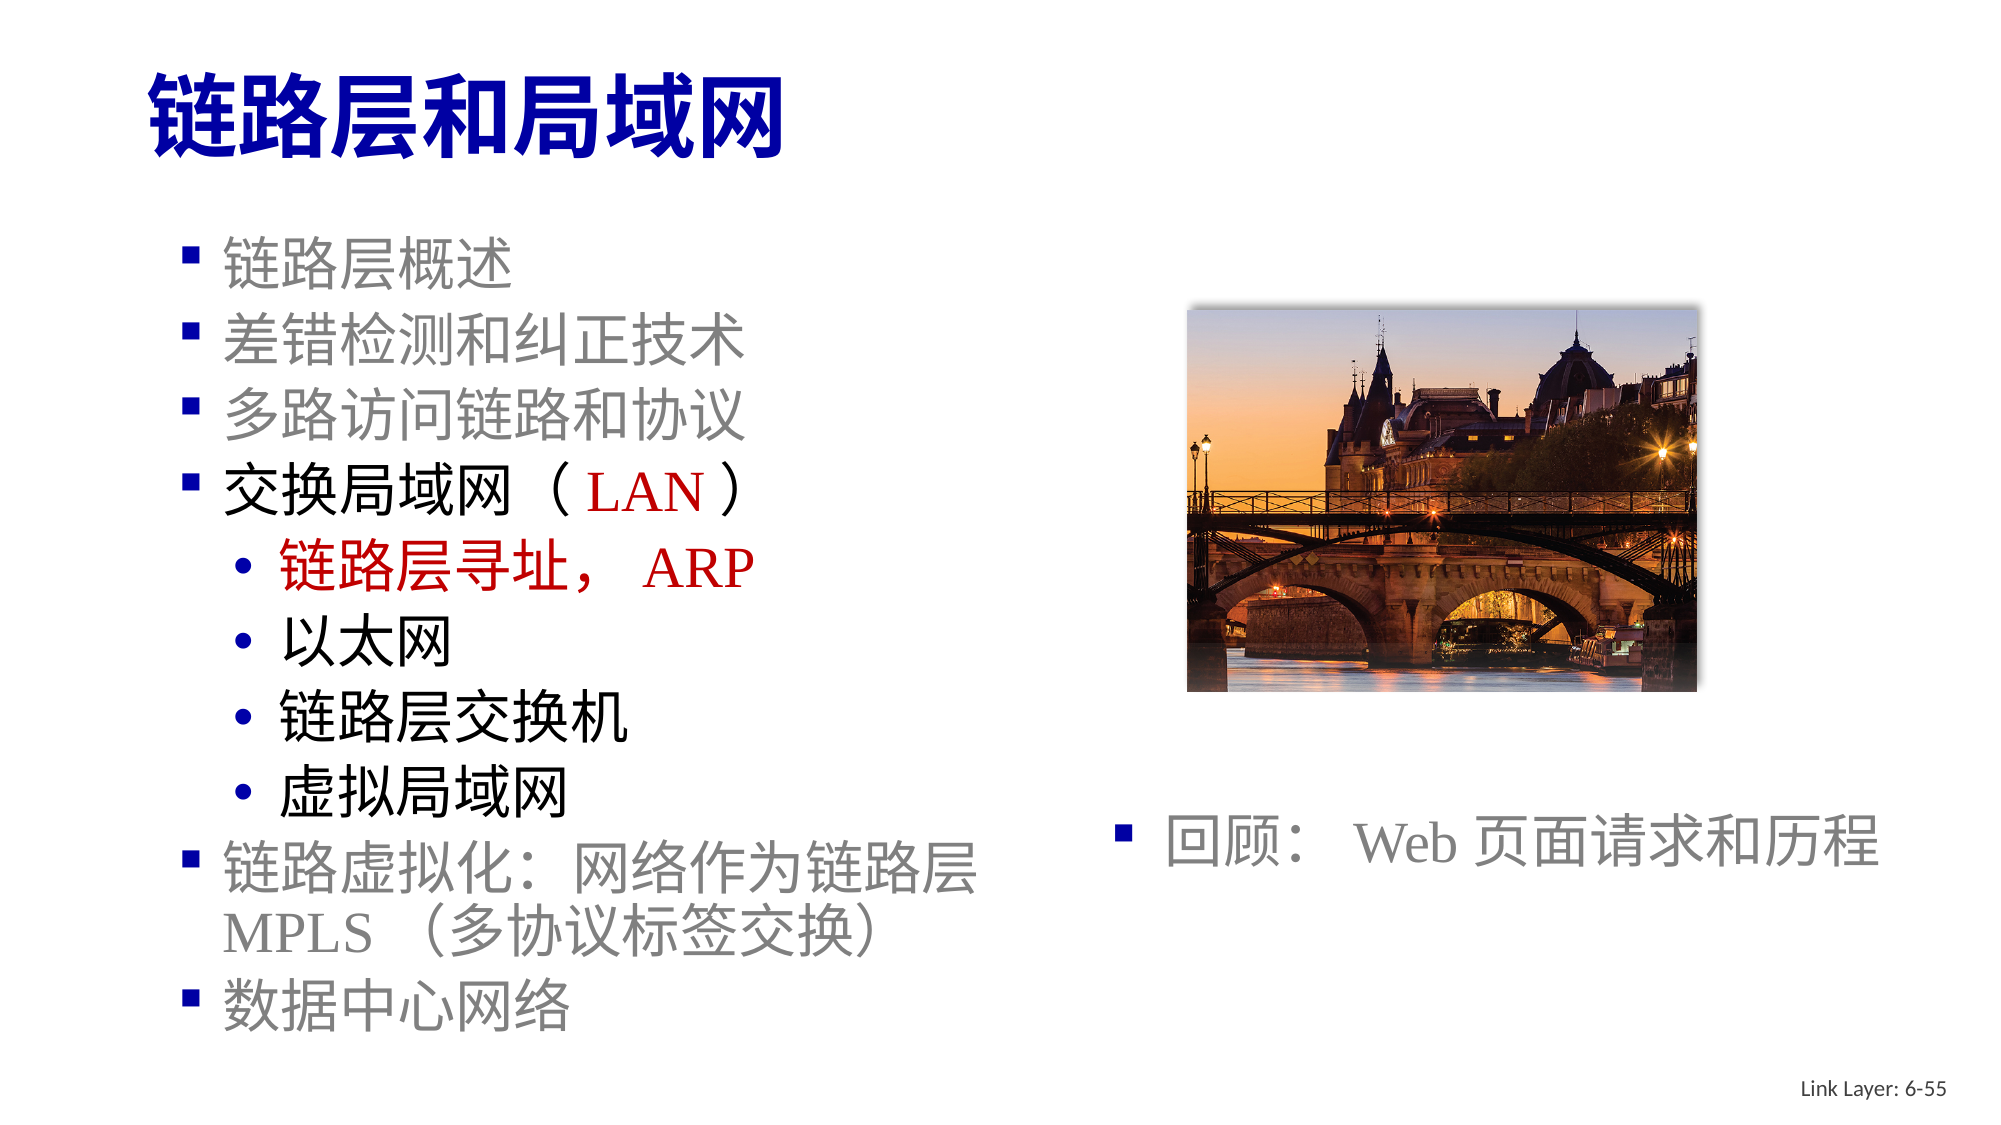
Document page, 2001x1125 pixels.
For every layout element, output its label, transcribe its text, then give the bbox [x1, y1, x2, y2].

picture [1187, 310, 1697, 692]
text_box 链路层概述 差错检测和纠正技术 多路访问链路和协议 交换局域网（LAN） 链路层寻址，ARP 以太网 链路层交换机 虚拟局域网 链路虚拟化：网络作为链路层 MPLS（多协议标签交换） 数据中心网络 [160, 227, 1075, 1055]
title 链路层和局域网 [131, 47, 1856, 195]
text_box 回顾：Web页面请求和历程 [1075, 804, 1907, 966]
slide_number Link Layer: 6-55 [1512, 1056, 1963, 1117]
